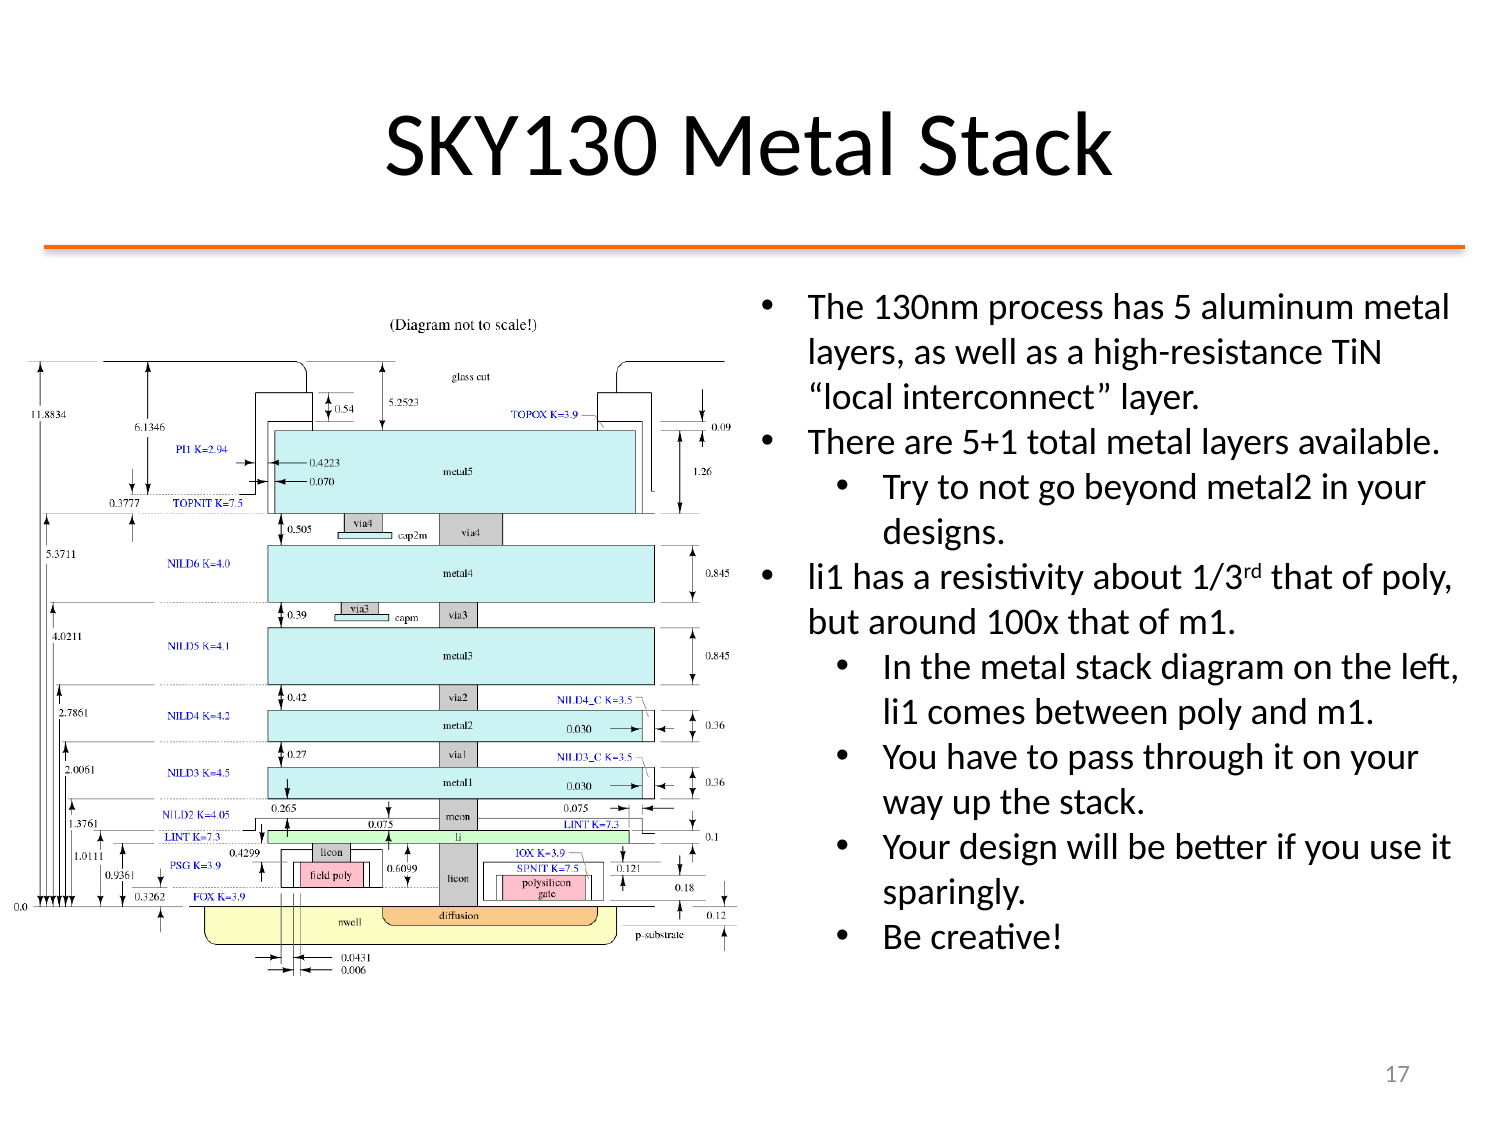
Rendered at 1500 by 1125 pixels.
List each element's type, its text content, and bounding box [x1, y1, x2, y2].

slide_number 17 [1074, 1042, 1425, 1103]
text_box The 130nm process has 5 aluminum metal layers, as well as a high-resistance TiN “local interconnect” layer. There are 5+1 total metal layers available. Try to not go beyond metal2 in your designs. li1 has a resistivity about 1/3rd that of poly, but around 100x that of m1. In the metal stack diagram on the left, li1 comes between poly and m1. You have to pass through it on your way up the stack. Your design will be better if you use it sparingly. Be creative! [745, 274, 1475, 965]
title SKY130 Metal Stack [75, 45, 1425, 233]
picture [11, 316, 747, 976]
